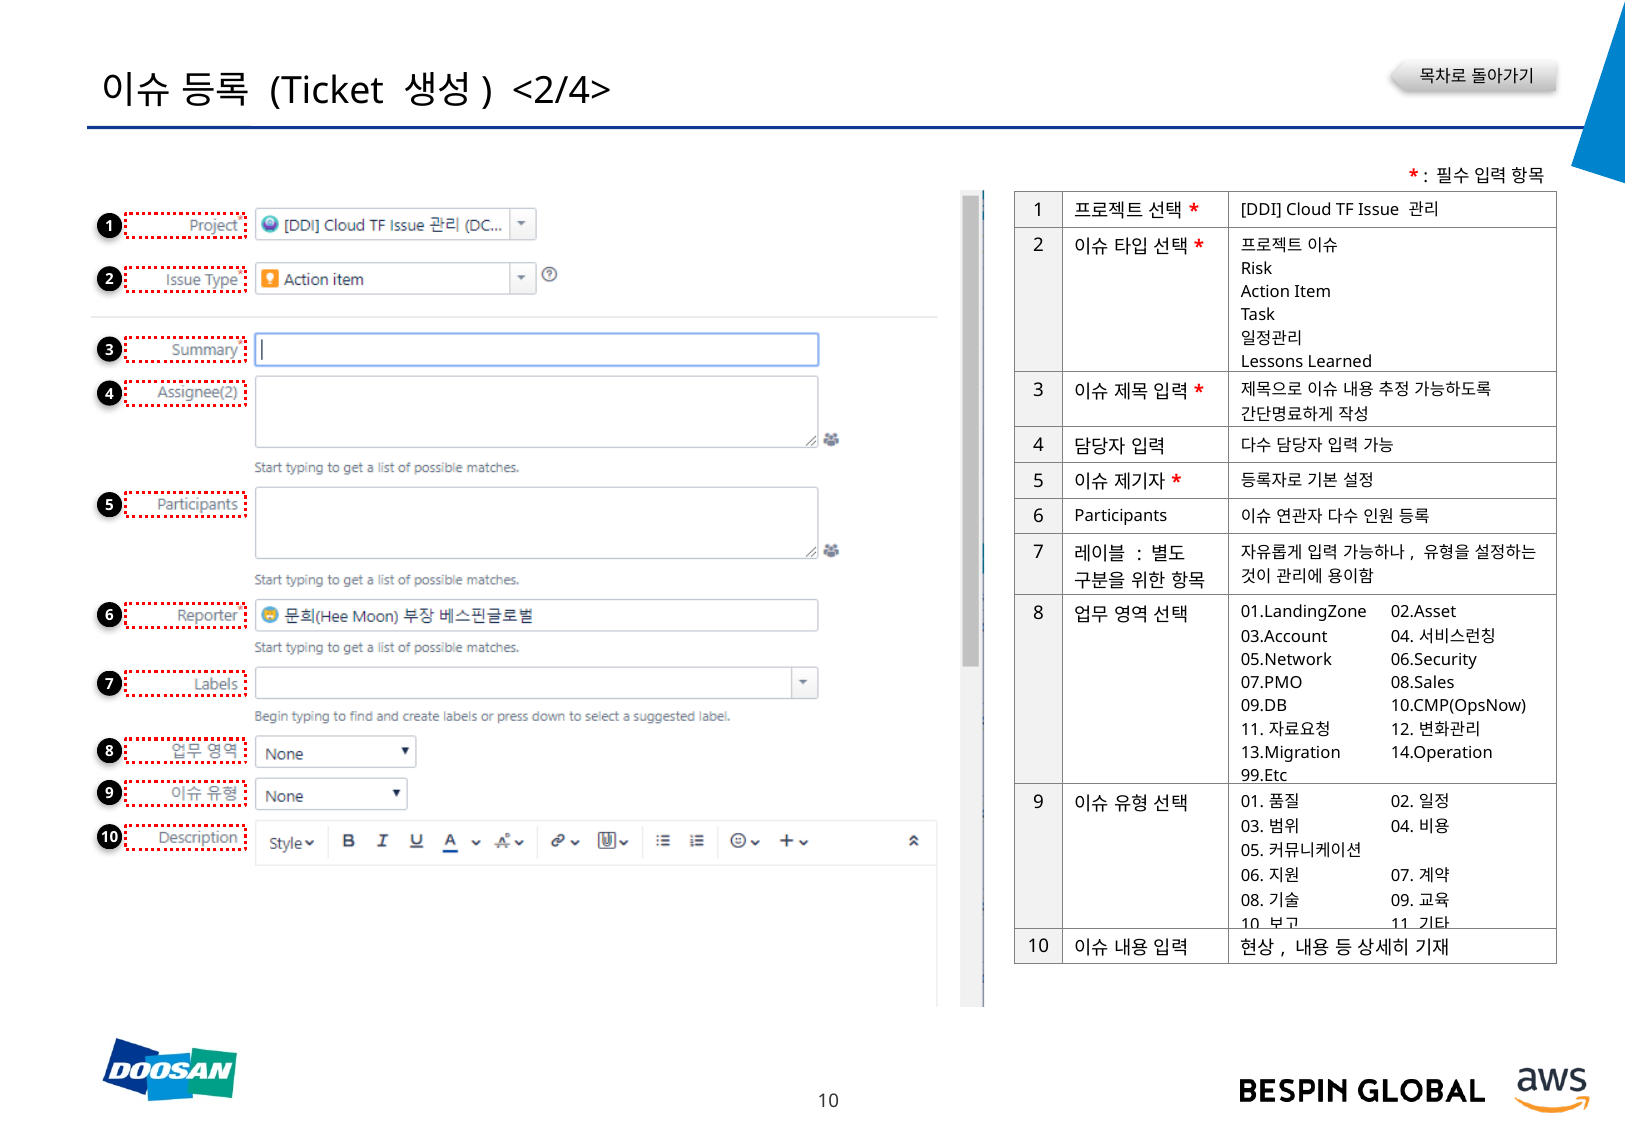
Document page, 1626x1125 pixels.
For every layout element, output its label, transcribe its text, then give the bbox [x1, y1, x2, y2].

table_header 1 [1015, 192, 1062, 227]
table_cell Participants [1063, 499, 1228, 533]
table_cell 01.품질 02.일정 03.범위 04.비용 05.커뮤니케이션 06.지원 07.계약 08.기술 09.교육 10.보고 11.기타 [1229, 784, 1556, 928]
text_box 목차로 돌아가기 [1390, 60, 1557, 91]
table_cell 10 [1015, 929, 1062, 963]
table_cell 2 [1015, 228, 1062, 371]
table_cell 01.LandingZone 02.Asset 03.Account 04.서비스런칭 05.Network 06.Security 07.PMO 08.Sales 09.DB 10.CMP(OpsNow) 11.자료요청 12.변화관리 13.Migration 14.Operation 99.Etc [1229, 595, 1556, 783]
table_cell 업무 영역 선택 [1063, 595, 1228, 783]
table_cell 이슈 타입 선택* [1063, 228, 1228, 371]
table_cell 다수 담당자 입력 가능 [1229, 427, 1556, 462]
table_cell 제목으로 이슈 내용 추정 가능하도록 간단명료하게 작성 [1229, 372, 1556, 426]
table_cell 레이블 : 별도 구분을 위한 항목 [1063, 534, 1228, 594]
table_cell 현상, 내용 등 상세히 기재 [1229, 929, 1556, 963]
picture [69, 190, 985, 1007]
table_cell 이슈 유형 선택 [1063, 784, 1228, 928]
text_box 이슈 등록 (Ticket 생성) <2/4> [87, 59, 990, 110]
table_cell 이슈 내용 입력 [1063, 929, 1228, 963]
table_cell 8 [1015, 595, 1062, 783]
table_cell 프로젝트 이슈 Risk Action Item Task 일정관리 Lessons Learned [1229, 228, 1556, 371]
table_cell 4 [1015, 427, 1062, 462]
picture [0, 1015, 1625, 1125]
table_cell 7 [1015, 534, 1062, 594]
table_cell 5 [1015, 463, 1062, 498]
table_cell 등록자로 기본 설정 [1229, 463, 1556, 498]
table_header 프로젝트 선택* [1063, 192, 1228, 227]
table_cell 이슈 연관자 다수 인원 등록 [1229, 499, 1556, 533]
table_cell 자유롭게 입력 가능하나, 유형을 설정하는 것이 관리에 용이함 [1229, 534, 1556, 594]
table_cell 3 [1015, 372, 1062, 426]
text_box * : 필수 입력 항목 [1394, 157, 1559, 194]
table_cell 이슈 제목 입력* [1063, 372, 1228, 426]
table_cell 담당자 입력 [1063, 427, 1228, 462]
table_header [DDI] Cloud TF Issue 관리 [1229, 192, 1556, 227]
table_cell 6 [1015, 499, 1062, 533]
table_cell 이슈 제기자* [1063, 463, 1228, 498]
table_cell 9 [1015, 784, 1062, 928]
